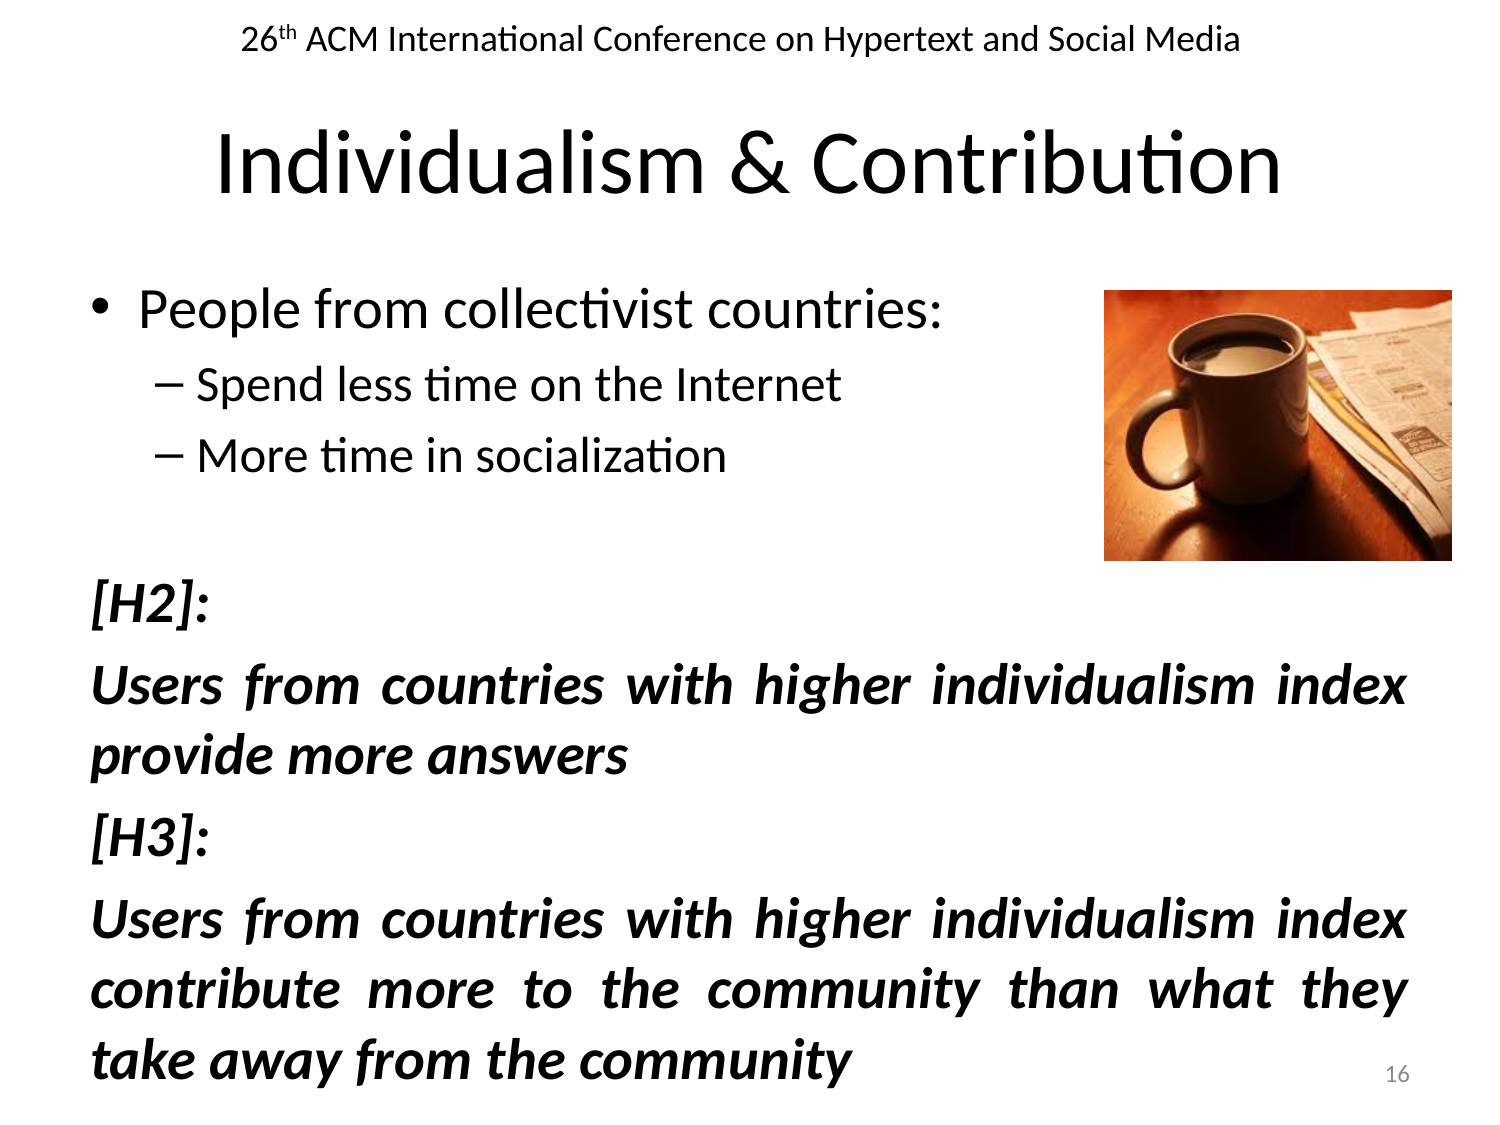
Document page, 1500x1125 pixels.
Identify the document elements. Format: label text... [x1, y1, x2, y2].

title Individualism & Contribution [75, 63, 1425, 252]
picture [1104, 290, 1452, 561]
slide_number 15 [1074, 1042, 1425, 1103]
list People from collectivist countries: Spend less time on the Internet More time in socialization [H2]: Users from countries with higher individualism index provide more answers [H3]: Users from countries with higher individualism index contribute more to the community than what they take away from the community [75, 262, 1425, 1103]
